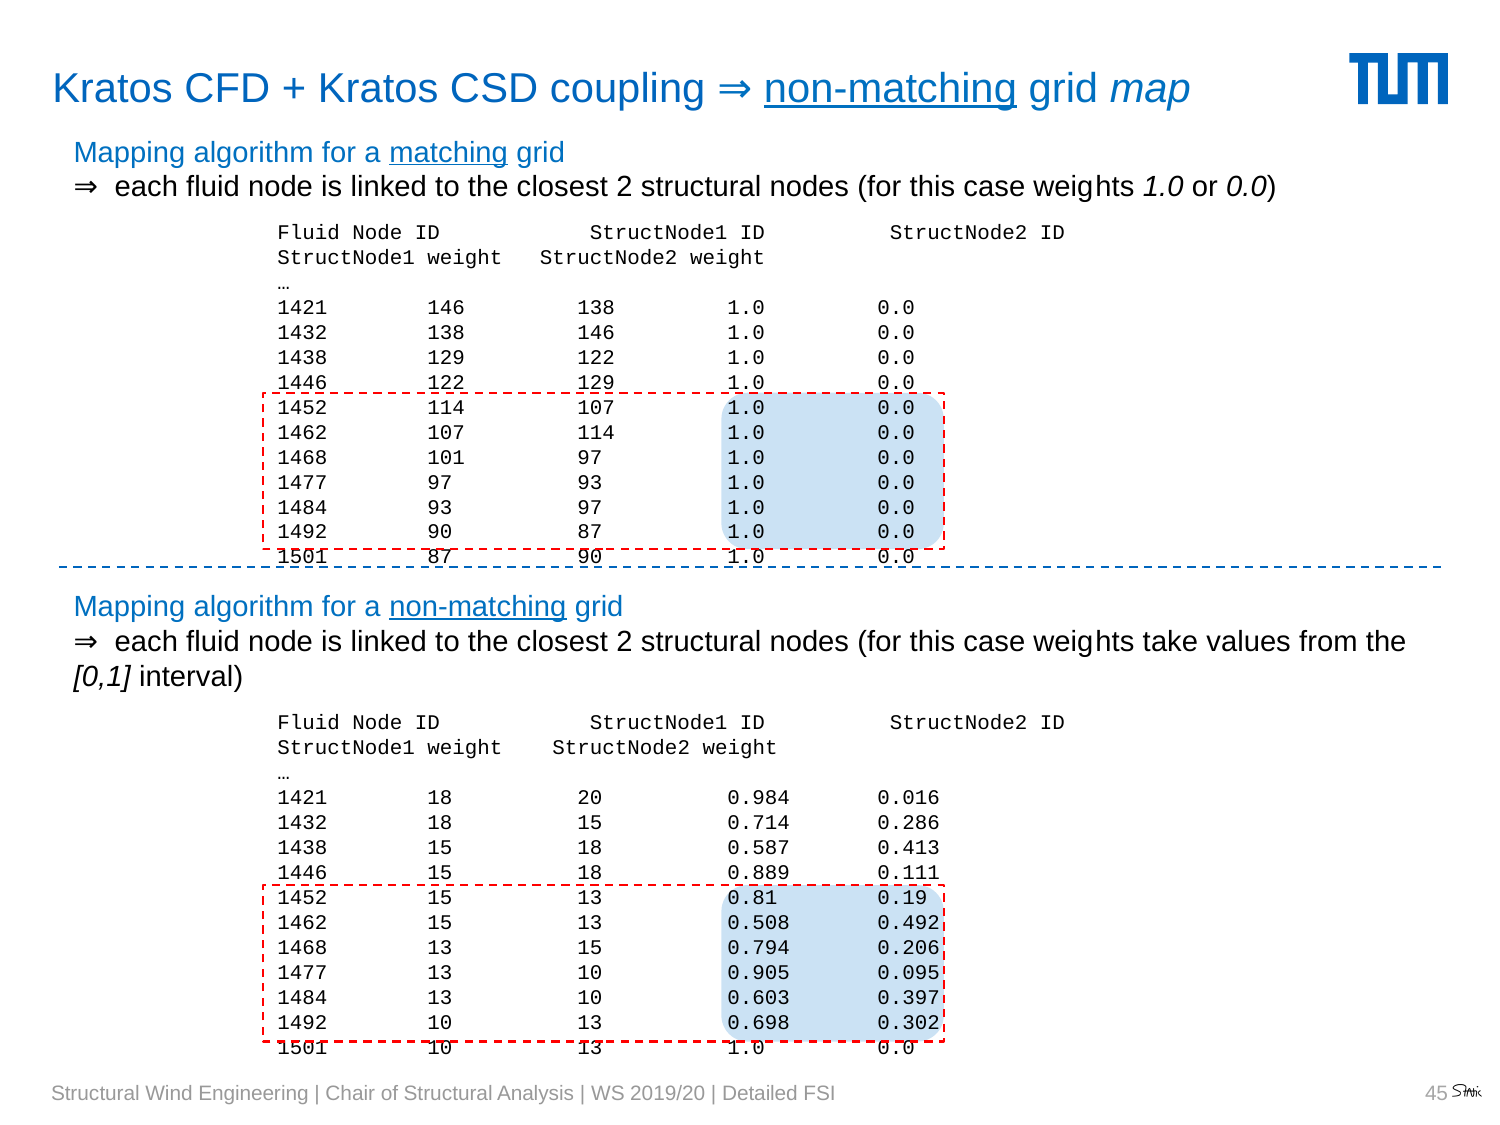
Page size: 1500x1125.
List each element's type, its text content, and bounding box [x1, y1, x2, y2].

picture [1452, 1084, 1482, 1097]
text_box Fluid Node ID StructNode1 ID StructNode2 ID StructNode1 weight StructNode2 weight … 1421 146 138 1.0 0.0 1432 138 146 1.0 0.0 1438 129 122 1.0 0.0 1446 122 129 1.0 0.0 1452 114 107 1.0 0.0 1462 107 114 1.0 0.0 1468 101 97 1.0 0.0 1477 97 93 1.0 0.0 1484 93 97 1.0 0.0 1492 90 87 1.0 0.0 1501 87 90 1.0 0.0 [262, 211, 1329, 566]
text_box Mapping algorithm for a matching grid ⇒ each fluid node is linked to the closest 2 structural nodes (for this case weights 1.0 or 0.0) Mapping algorithm for a non-matching grid ⇒ each fluid node is linked to the closest 2 structural nodes (for this case weights take values from the [0,1] interval) [58, 573, 1442, 735]
text_box Fluid Node ID StructNode1 ID StructNode2 ID StructNode1 weight StructNode2 weight … 1421 18 20 0.984 0.016 1432 18 15 0.714 0.286 1438 15 18 0.587 0.413 1446 15 18 0.889 0.111 1452 15 13 0.81 0.19 1462 15 13 0.508 0.492 1468 13 15 0.794 0.206 1477 13 10 0.905 0.095 1484 13 10 0.603 0.397 1492 10 13 0.698 0.302 1501 10 13 1.0 0.0 [262, 701, 1329, 1066]
slide_number 45 [1111, 1061, 1448, 1122]
title Kratos CFD + Kratos CSD coupling ⇒ non-matching grid map [52, 44, 1449, 105]
text_box Mapping algorithm for a matching grid ⇒ each fluid node is linked to the closest 2 structural nodes (for this case weights 1.0 or 0.0) Mapping algorithm for a non-matching grid ⇒ each fluid node is linked to the closest 2 structural nodes (for this case weights take values from the [0,1] interval) [58, 125, 1442, 566]
text_box [260, 391, 946, 551]
text_box [260, 883, 946, 1044]
